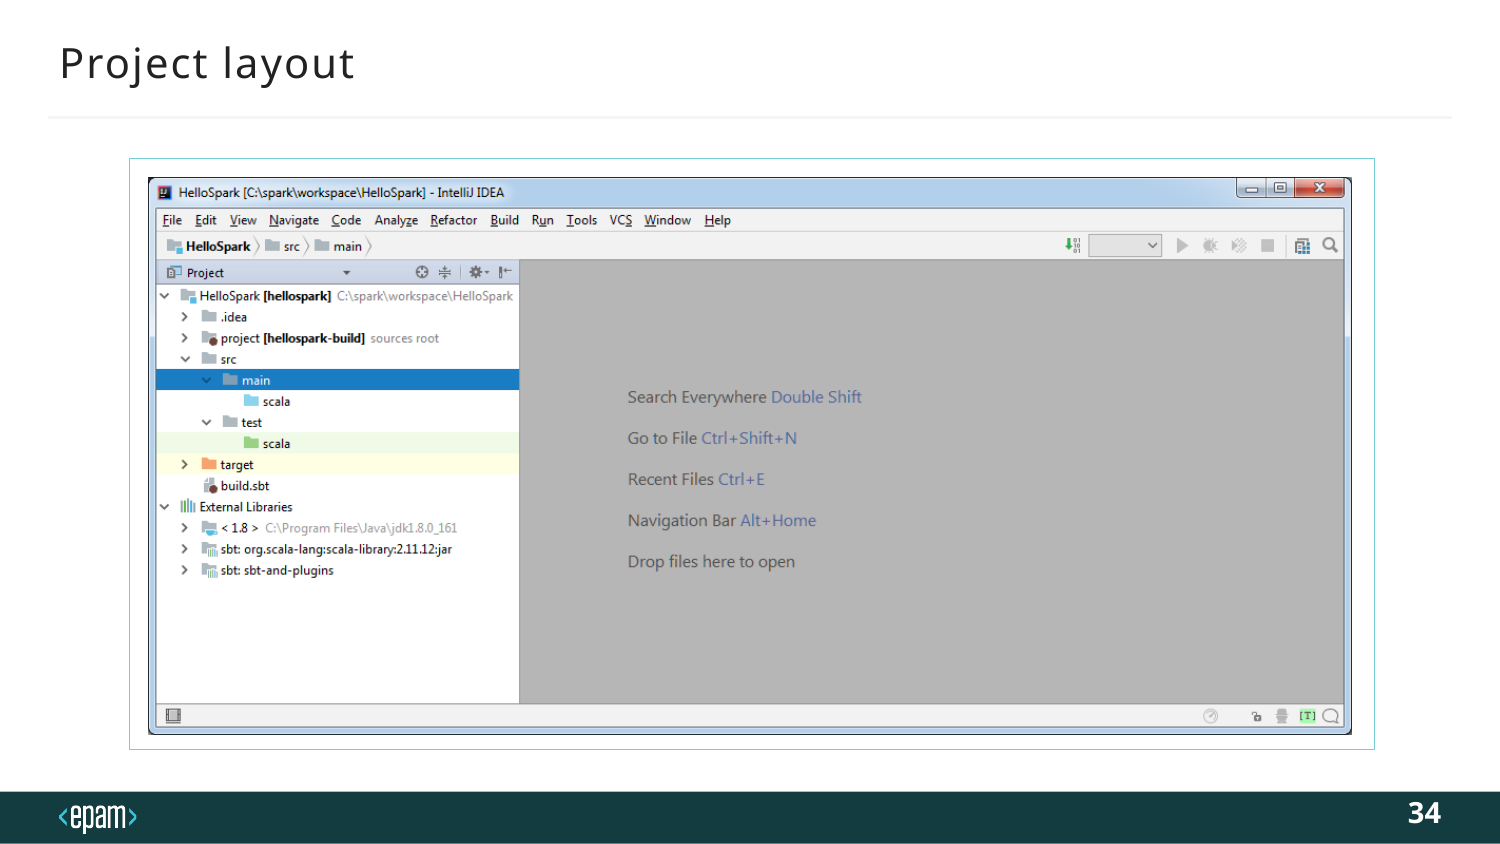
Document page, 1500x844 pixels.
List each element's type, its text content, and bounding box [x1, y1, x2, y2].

slide_number 34 [1216, 791, 1442, 844]
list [148, 177, 1352, 735]
text_box [129, 158, 1375, 751]
title Project layout [59, 37, 1442, 87]
